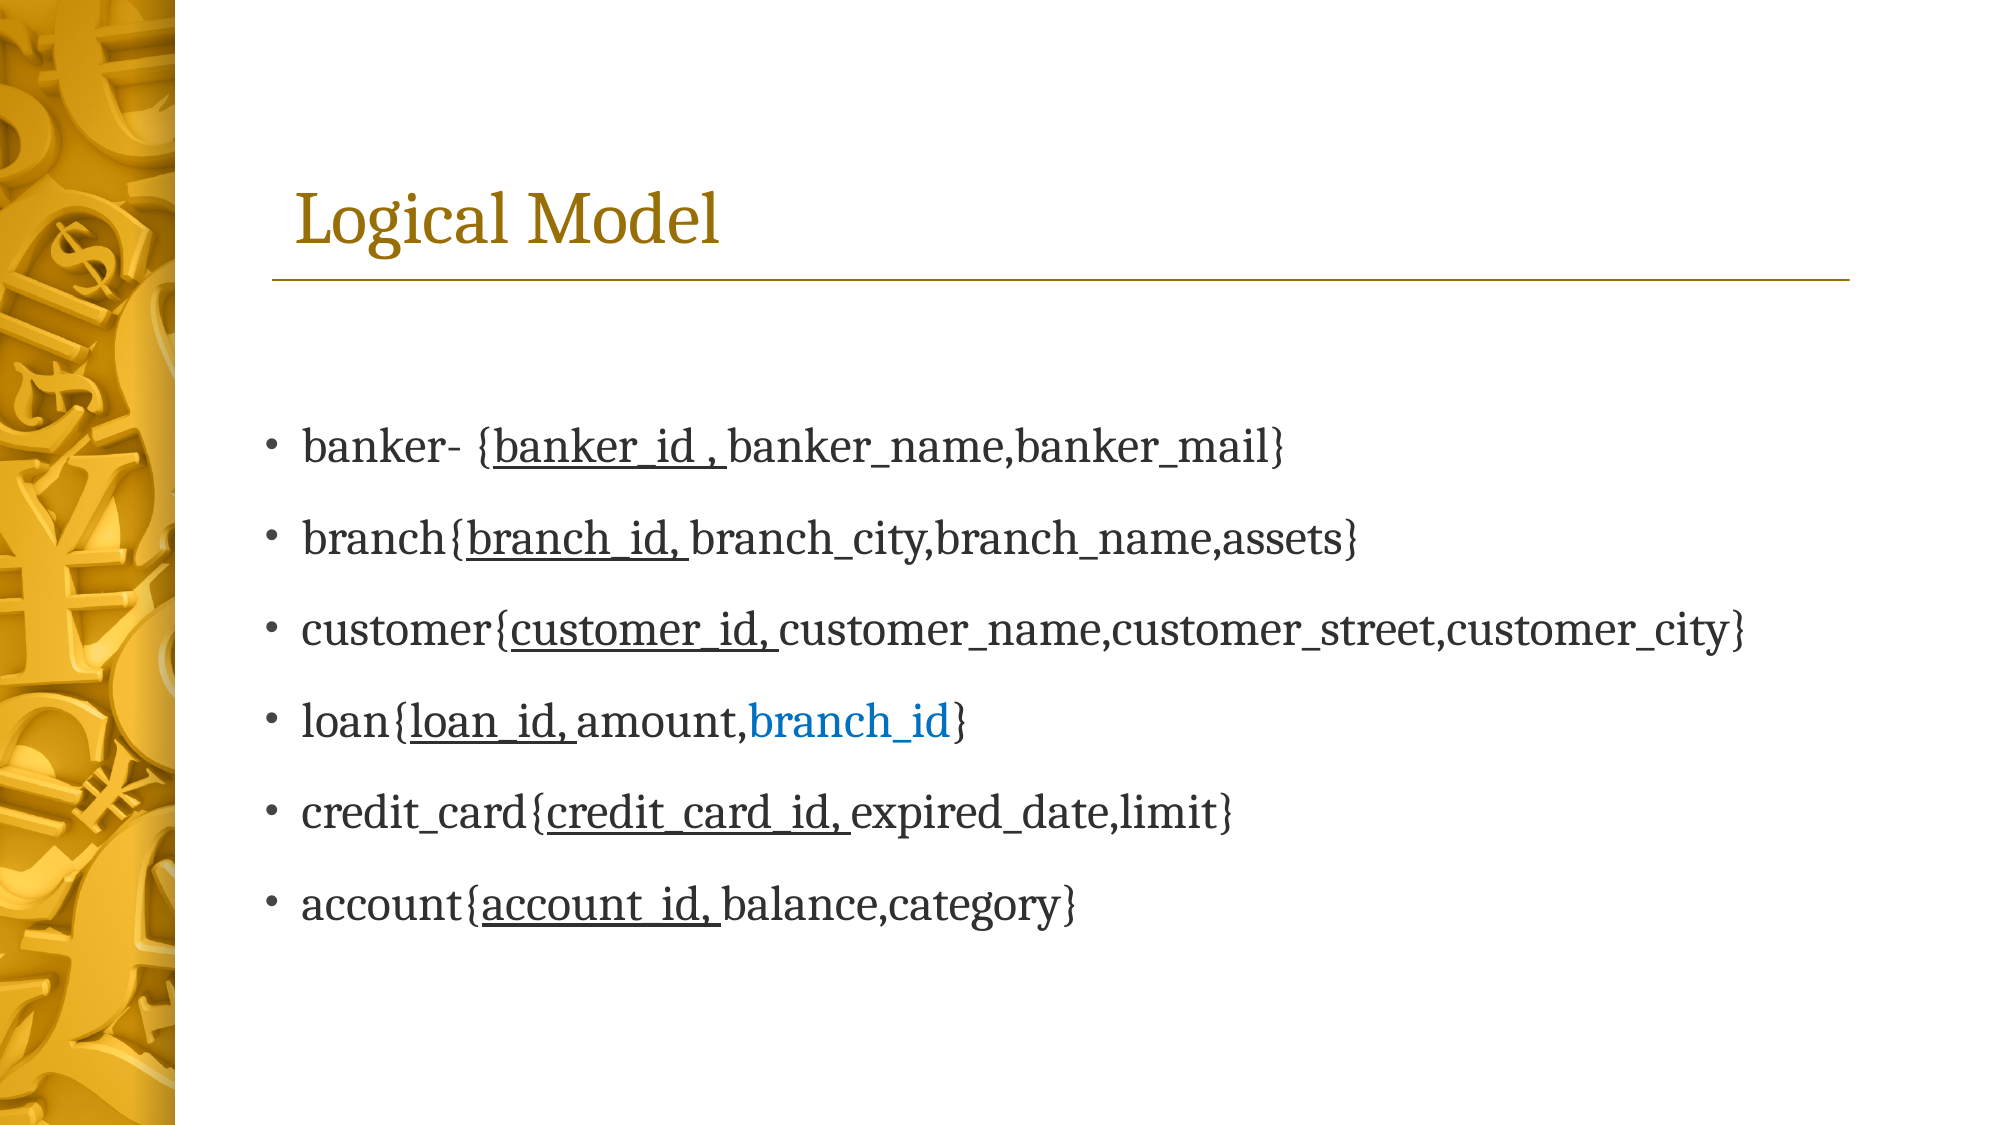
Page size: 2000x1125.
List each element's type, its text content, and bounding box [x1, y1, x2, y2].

title Logical Model [279, 62, 1863, 268]
list banker- {banker_id , banker_name,banker_mail} branch{branch_id, branch_city,branch_name,assets} customer{customer_id, customer_name,customer_street,customer_city} loan{loan_id, amount,branch_id} credit_card{credit_card_id, expired_date,limit} account{account_id, balance,category} [249, 314, 1863, 988]
picture [0, 0, 175, 1125]
